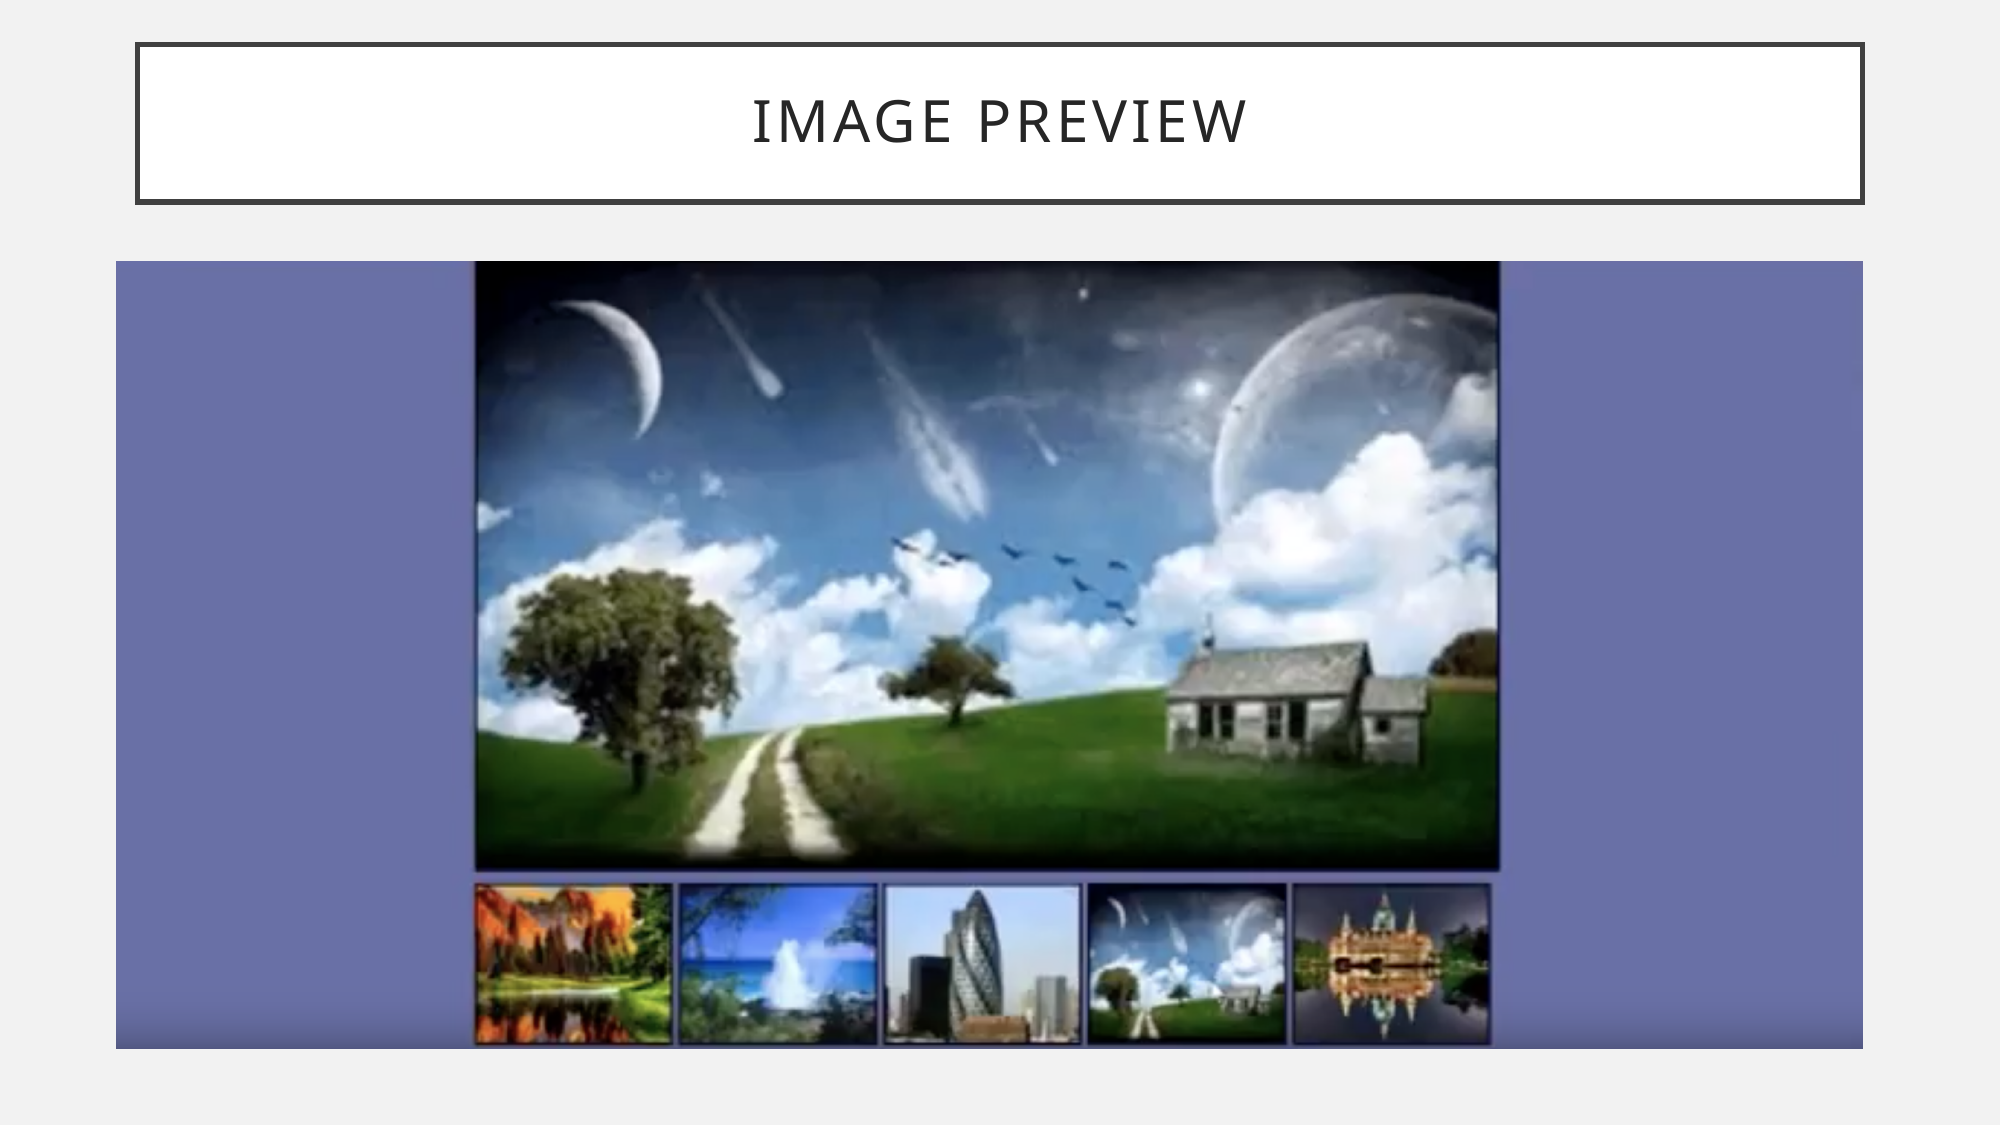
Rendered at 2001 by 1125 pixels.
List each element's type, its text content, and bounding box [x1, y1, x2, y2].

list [116, 261, 1863, 1049]
title Image Preview [135, 42, 1865, 205]
